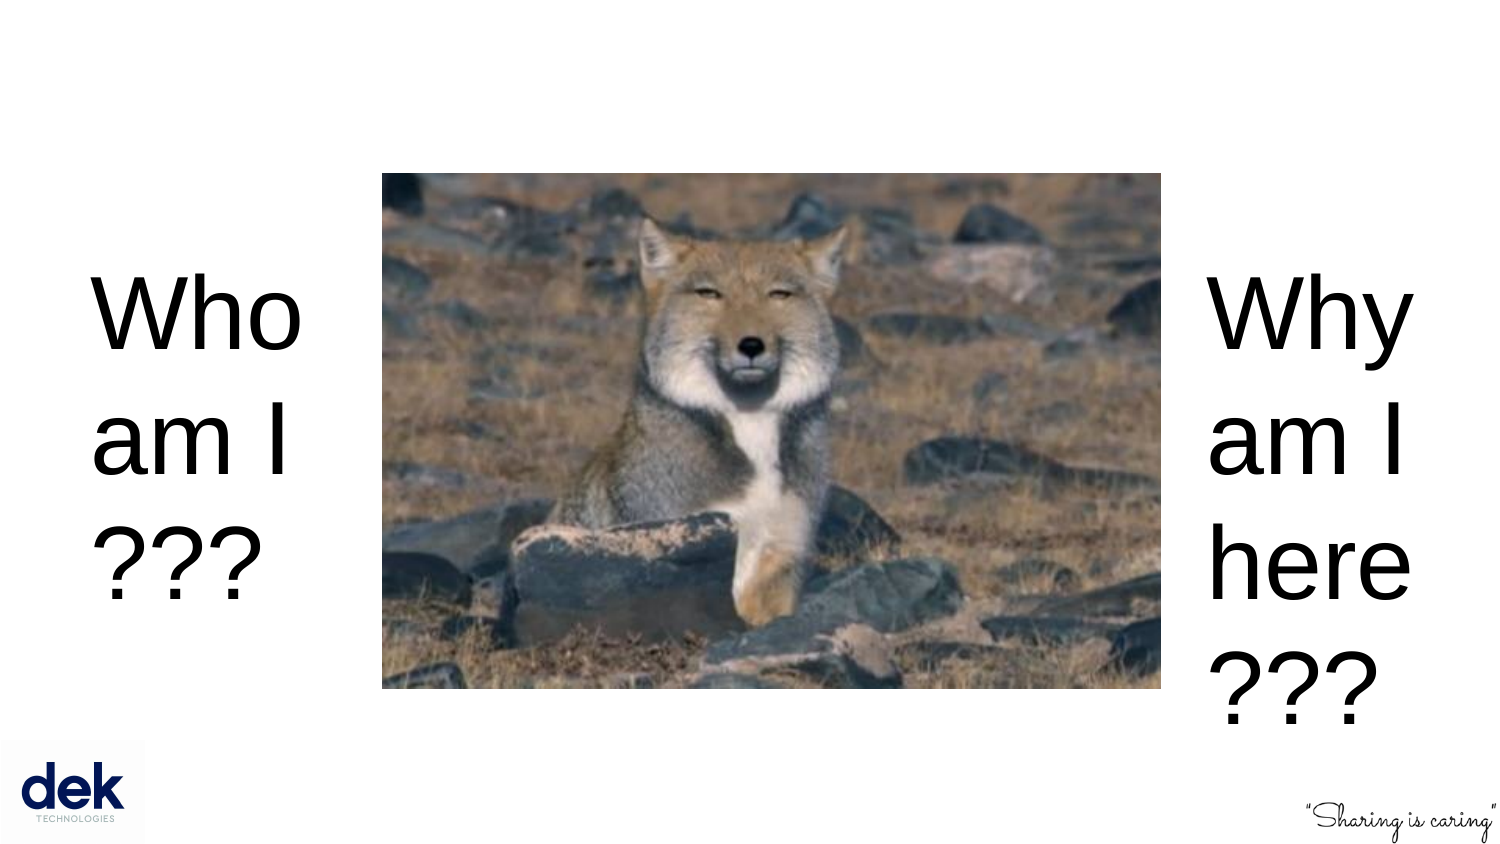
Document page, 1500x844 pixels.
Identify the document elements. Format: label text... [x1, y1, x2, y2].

text_box Why am I here ??? [1191, 238, 1447, 753]
picture [1, 740, 145, 844]
picture [381, 173, 1161, 689]
picture [1302, 797, 1500, 844]
text_box Who am I ??? [75, 238, 367, 628]
